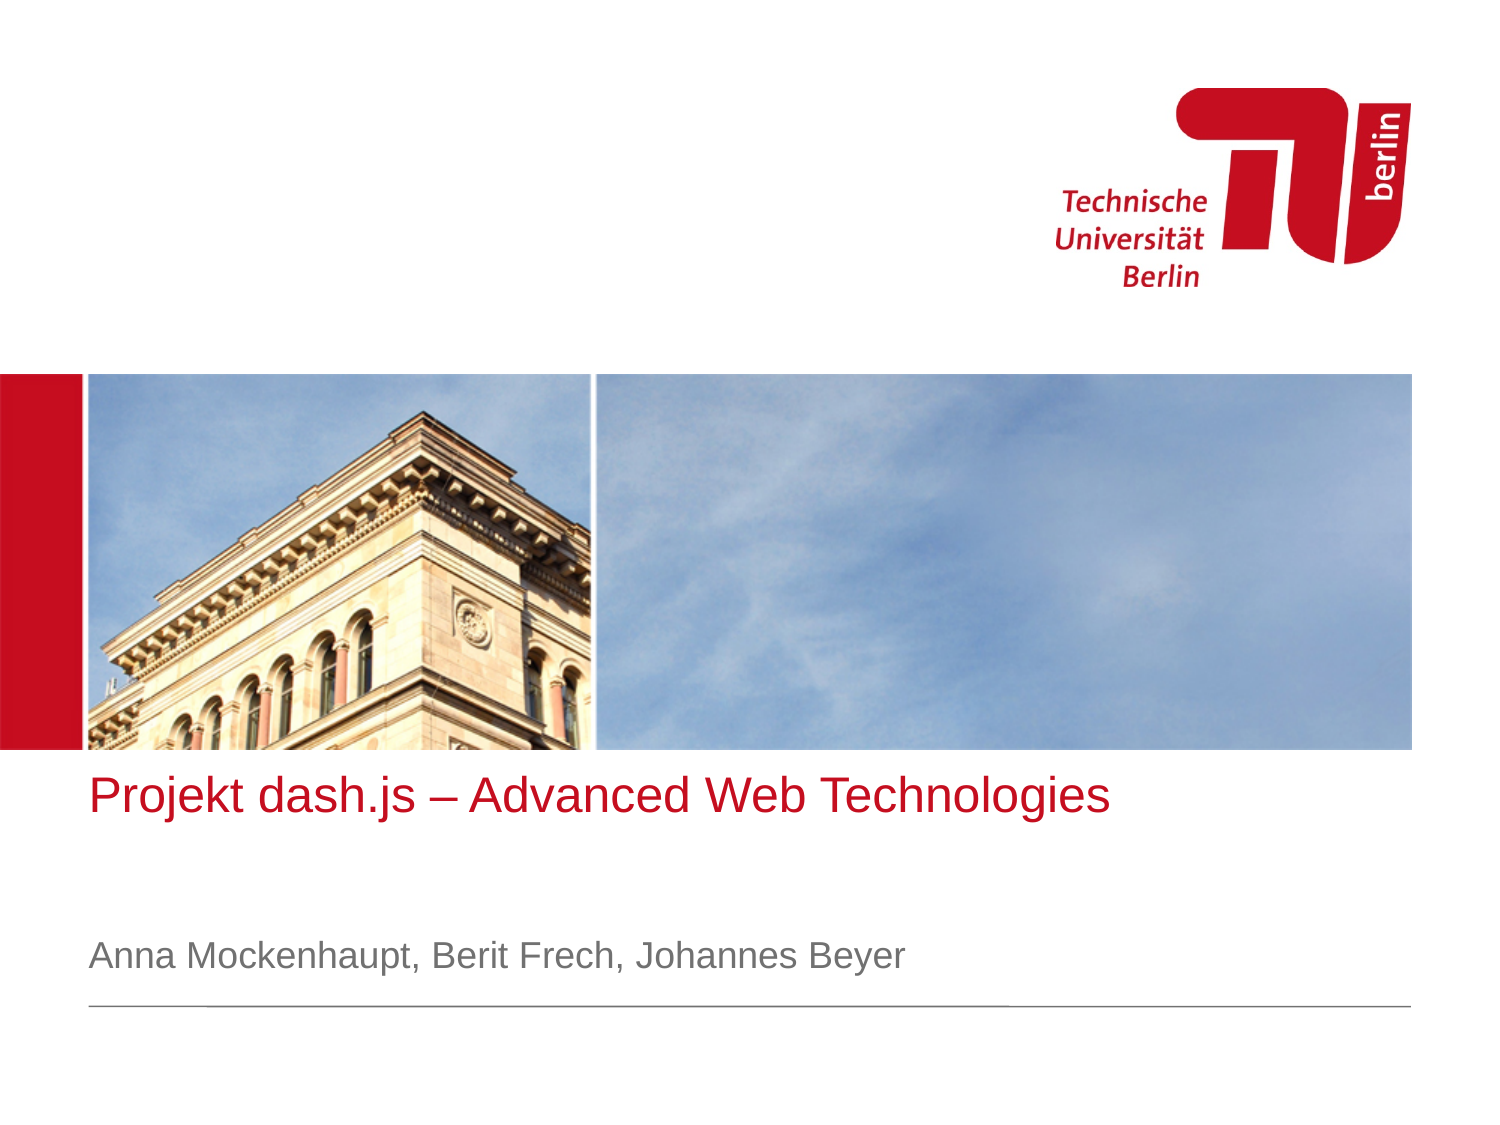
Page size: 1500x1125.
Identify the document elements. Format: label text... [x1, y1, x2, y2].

subtitle Anna Mockenhaupt, Berit Frech, Johannes Beyer [88, 929, 1411, 976]
picture [0, 374, 1412, 750]
picture [1056, 88, 1411, 287]
title Projekt dash.js – Advanced Web Technologies [88, 759, 1483, 823]
